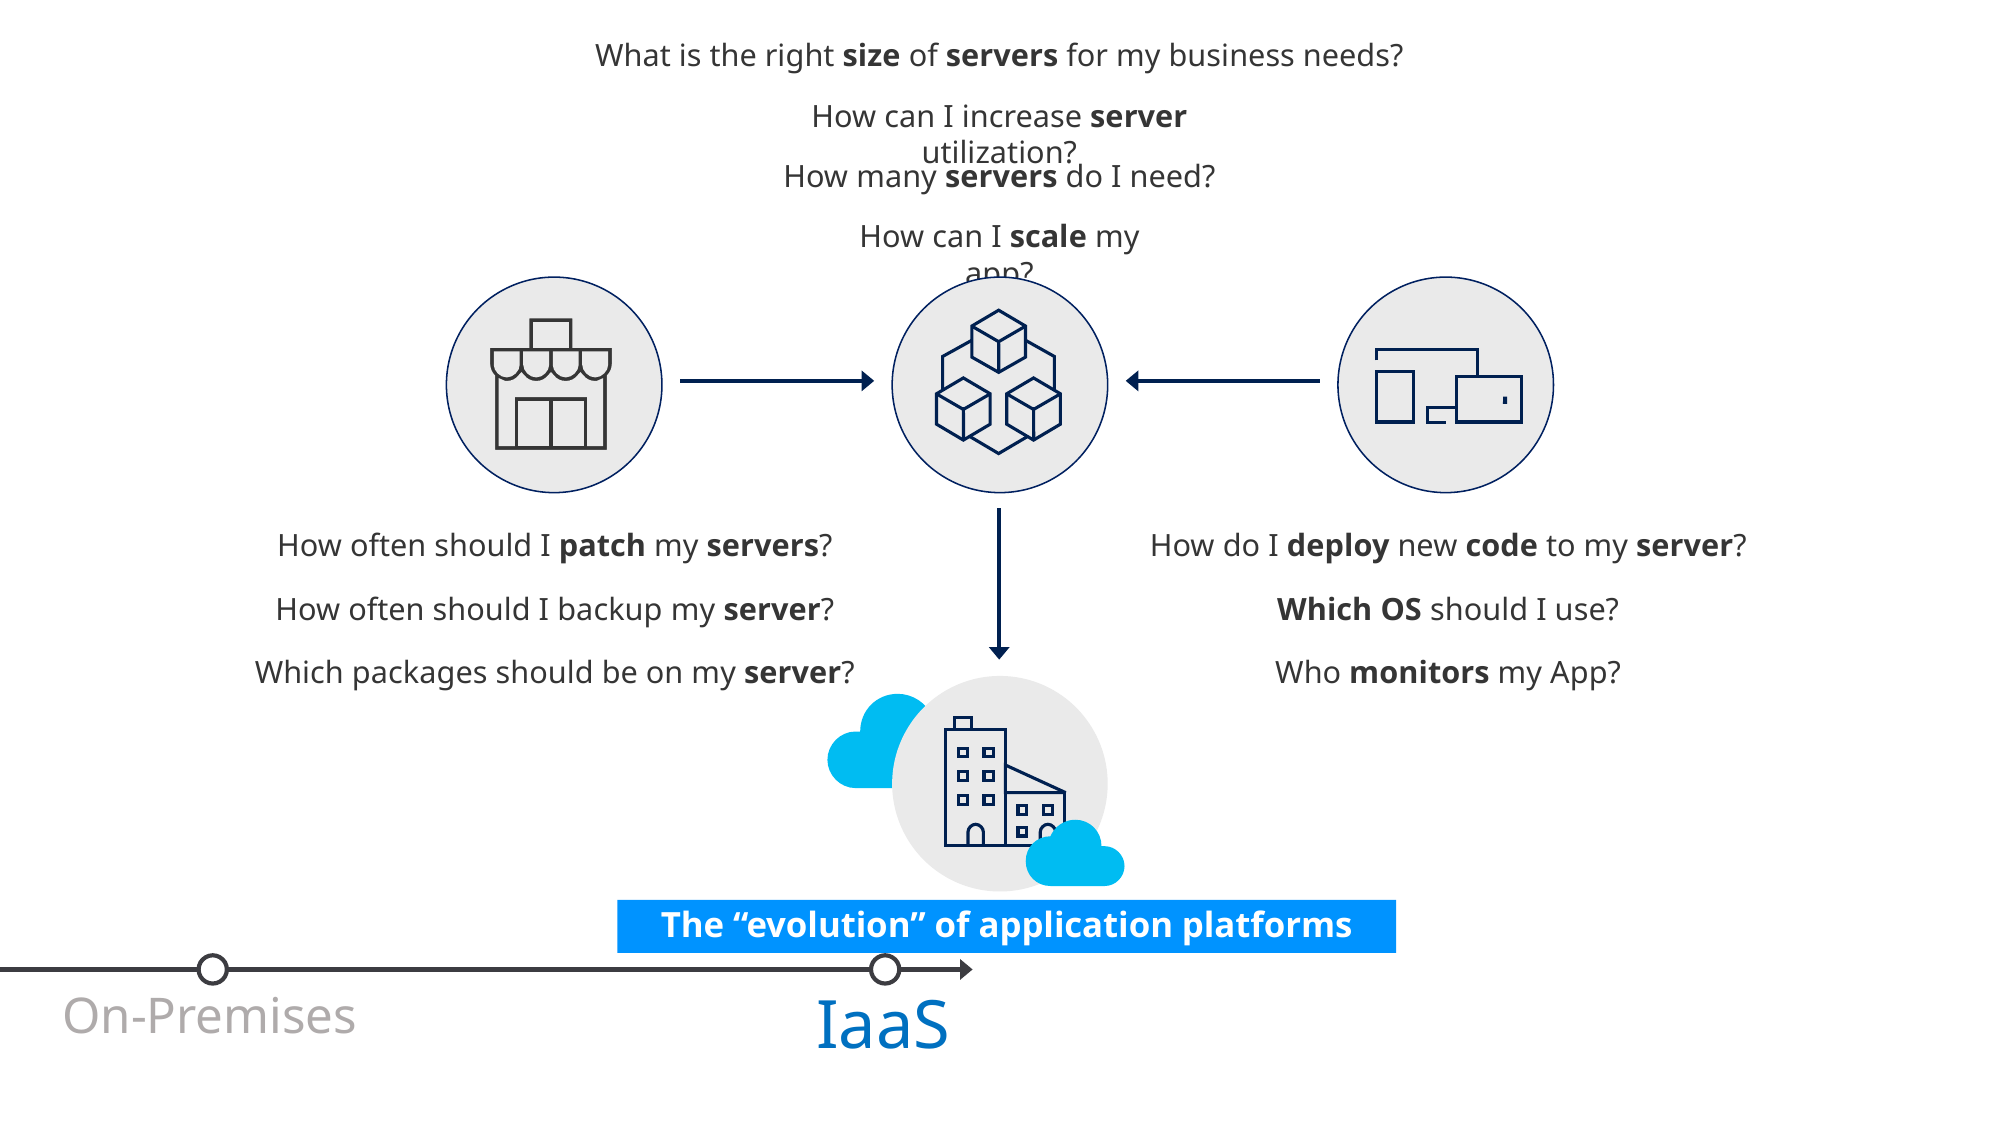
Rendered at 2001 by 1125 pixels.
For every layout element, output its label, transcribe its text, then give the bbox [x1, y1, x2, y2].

text_box How often should I patch my servers? [247, 518, 862, 570]
text_box [1108, 846, 1125, 886]
text_box How do I deploy new code to my server? [1050, 518, 1846, 570]
text_box [870, 970, 900, 985]
text_box [827, 694, 891, 789]
text_box How many servers do I need? [688, 149, 1310, 201]
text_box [1337, 276, 1554, 493]
text_box [197, 970, 228, 985]
text_box [870, 954, 901, 969]
text_box [197, 954, 228, 969]
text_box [891, 675, 1108, 892]
text_box How can I scale my app? [814, 209, 1184, 298]
text_box How can I increase server utilization? [730, 89, 1269, 178]
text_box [891, 276, 1108, 493]
text_box Who monitors my App? [1112, 645, 1784, 698]
text_box How often should I backup my server? [260, 582, 849, 634]
text_box IaaS [786, 967, 980, 1087]
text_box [446, 276, 663, 493]
text_box On-Premises [33, 972, 387, 1068]
text_box Which packages should be on my server? [232, 645, 877, 698]
text_box What is the right size of servers for my business needs? [541, 28, 1458, 81]
text_box The “evolution” of application platforms [617, 899, 1397, 953]
text_box Which OS should I use? [1244, 582, 1652, 634]
